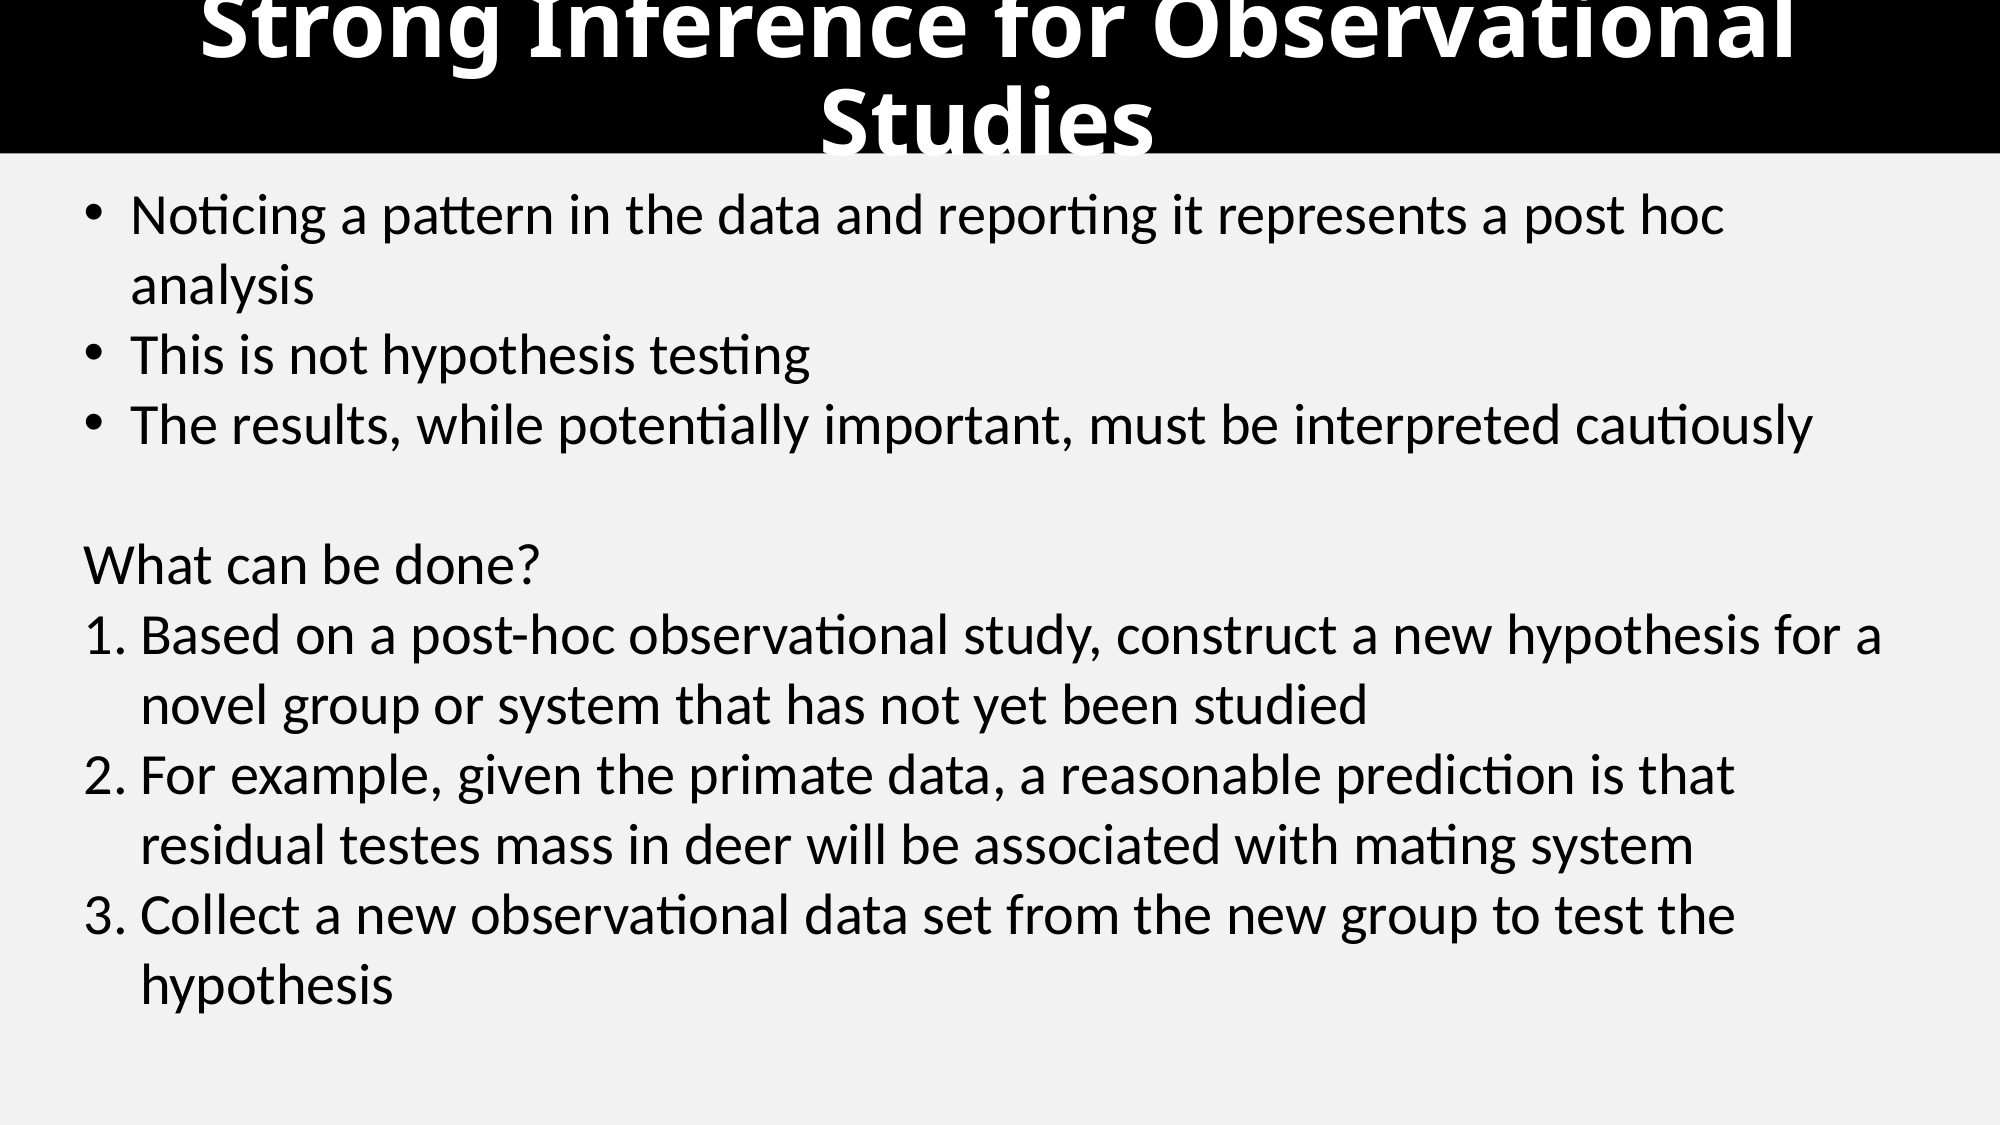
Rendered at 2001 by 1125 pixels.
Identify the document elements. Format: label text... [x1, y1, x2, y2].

title Strong Inference for Observational Studies [0, 0, 2000, 154]
text_box Noticing a pattern in the data and reporting it represents a post hoc analysis This is not hypothesis testing The results, while potentially important, must be interpreted cautiously What can be done? Based on a post-hoc observational study, construct a new hypothesis for a novel group or system that has not yet been studied For example, given the primate data, a reasonable prediction is that residual testes mass in deer will be associated with mating system Collect a new observational data set from the new group to test the hypothesis [69, 168, 1925, 1024]
